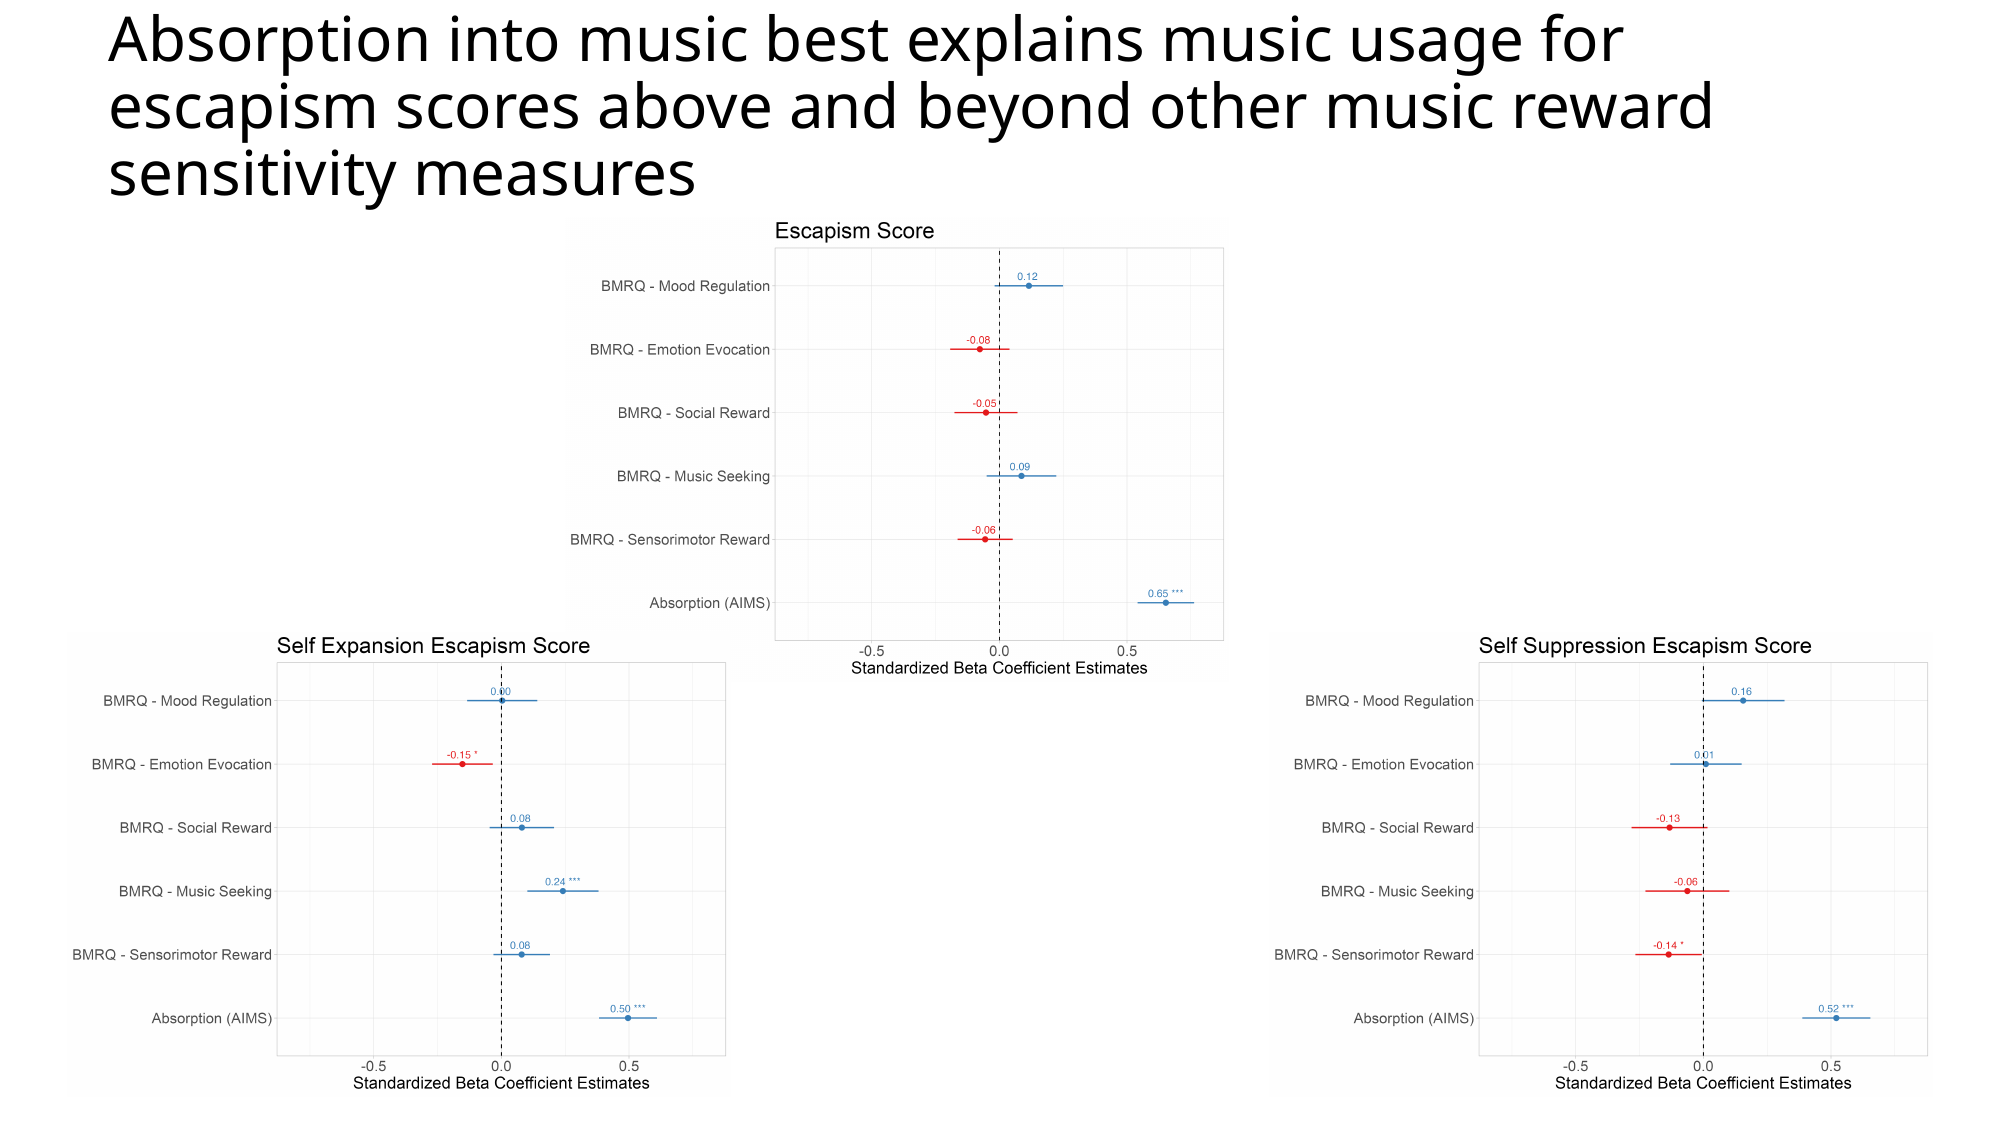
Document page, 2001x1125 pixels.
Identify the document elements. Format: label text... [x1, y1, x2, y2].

picture [1269, 632, 1933, 1097]
picture [67, 217, 1229, 1097]
title Absorption into music best explains music usage for escapism scores above and beyond other music reward sensitivity measures [93, 0, 1907, 218]
